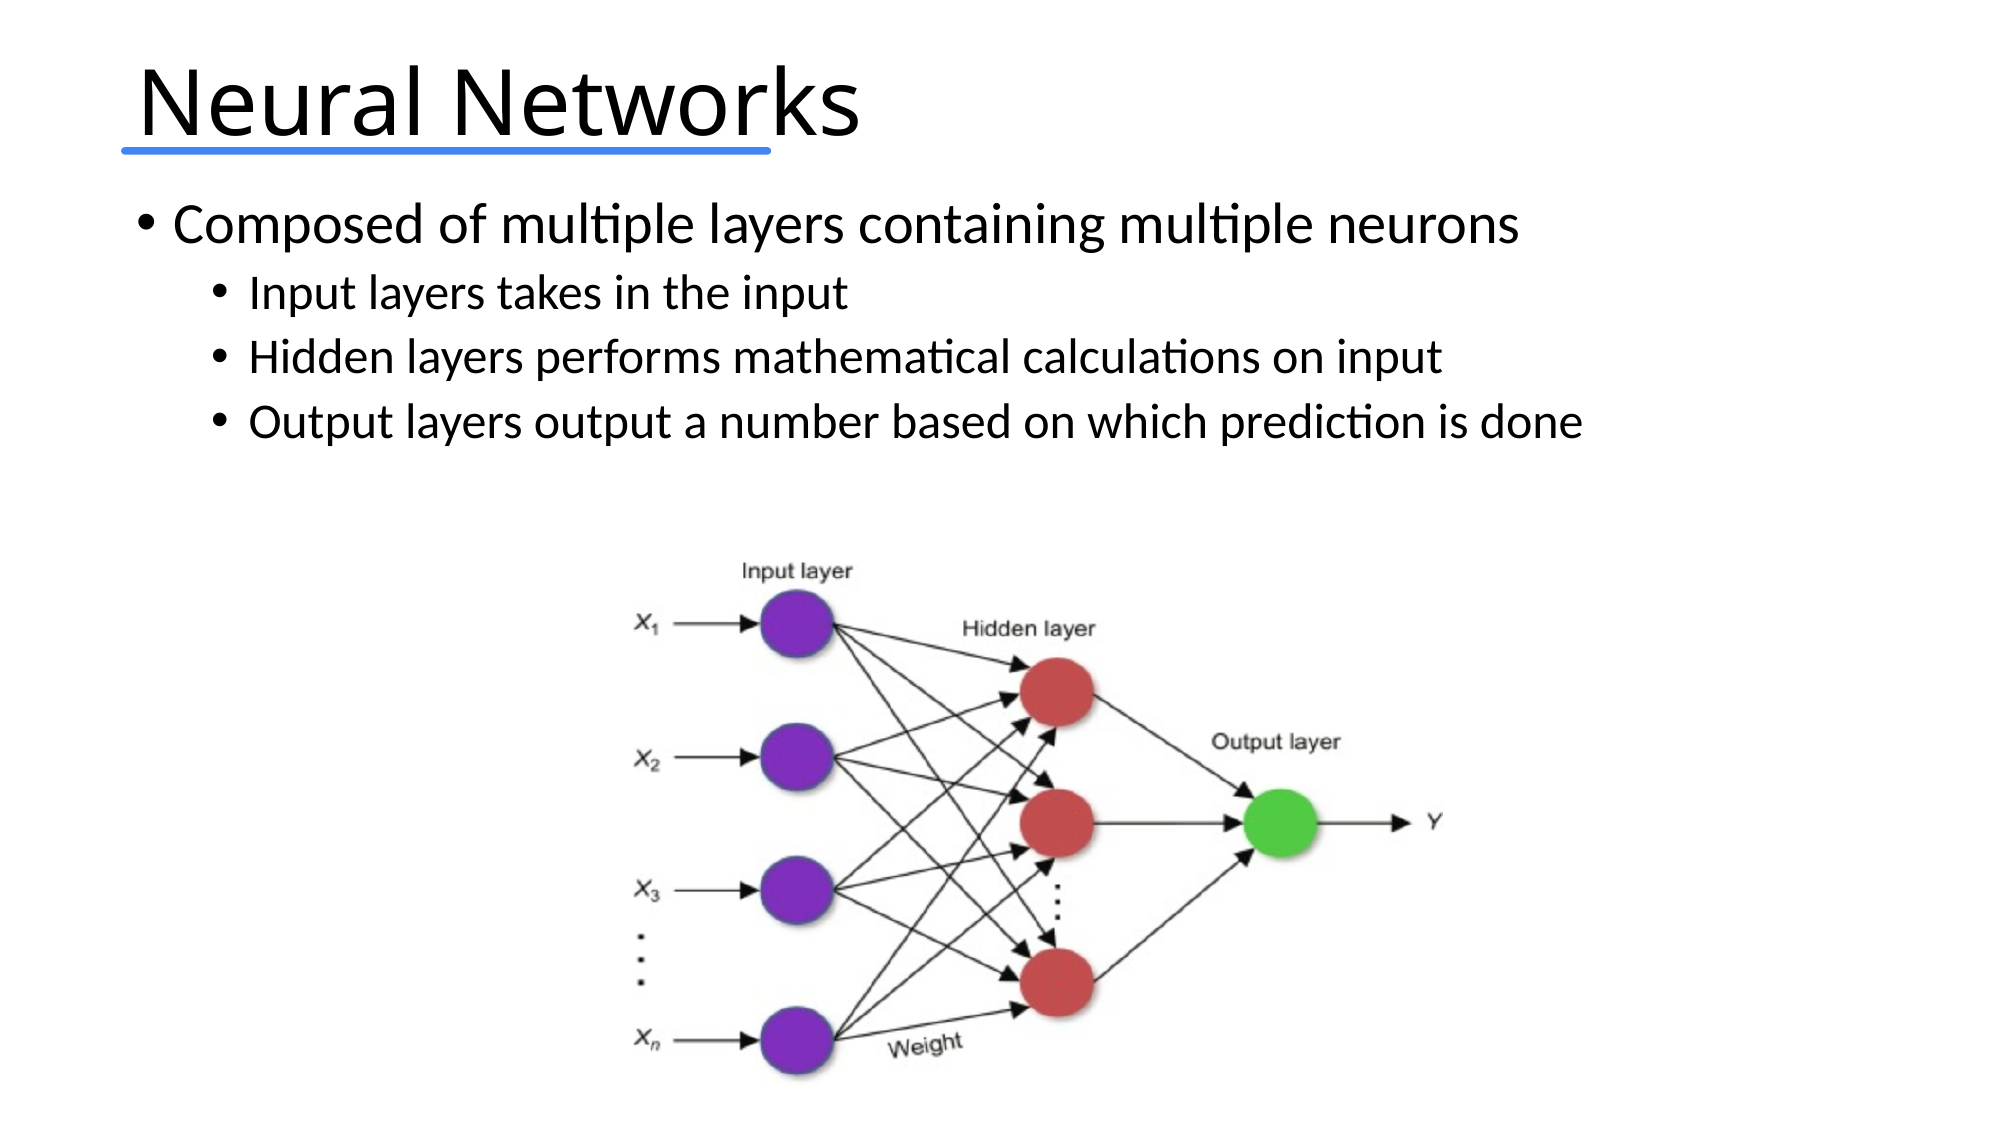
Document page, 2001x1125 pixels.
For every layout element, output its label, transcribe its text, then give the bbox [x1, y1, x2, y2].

text_box Neural Networks [121, 19, 1847, 185]
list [542, 541, 1458, 1125]
text_box Composed of multiple layers containing multiple neurons Input layers takes in the input Hidden layers performs mathematical calculations on input Output layers output a number based on which prediction is done [121, 185, 1847, 962]
text_box [121, 147, 772, 155]
